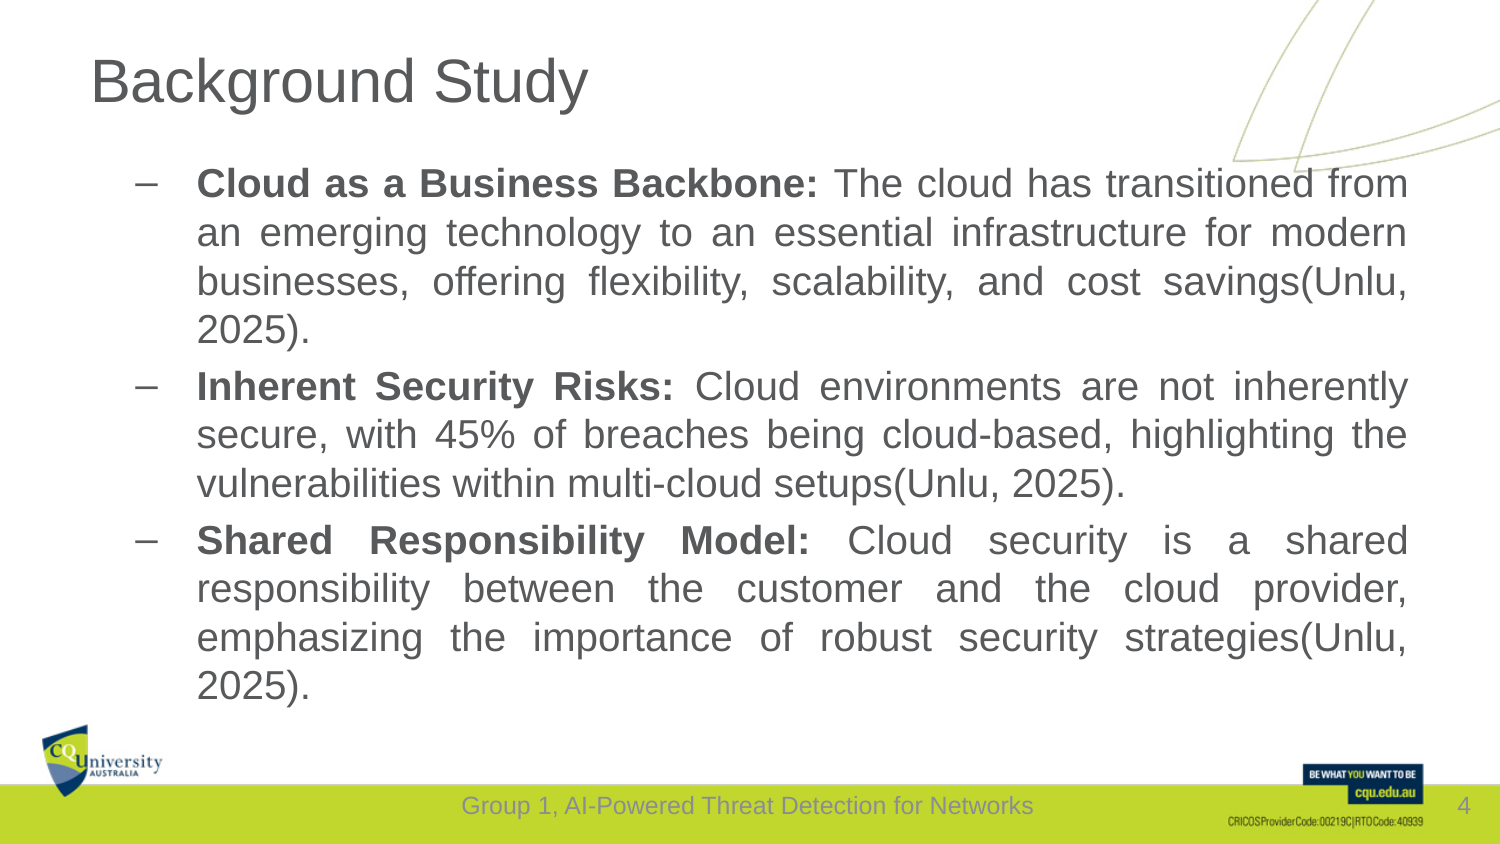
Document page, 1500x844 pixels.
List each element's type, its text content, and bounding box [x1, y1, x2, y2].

slide_number 4 [1136, 782, 1487, 827]
picture [0, 0, 1500, 844]
list Cloud as a Business Backbone: The cloud has transitioned from an emerging technology to an essential infrastructure for modern businesses, offering flexibility, scalability, and cost savings(Unlu, 2025). Inherent Security Risks: Cloud environments are not inherently secure, with 45% of breaches being cloud-based, highlighting the vulnerabilities within multi-cloud setups(Unlu, 2025). Shared Responsibility Model: Cloud security is a shared responsibility between the customer and the cloud provider, emphasizing the importance of robust security strategies(Unlu, 2025). [75, 149, 1425, 719]
title Background Study [75, 33, 1425, 123]
footer Group 1, AI-Powered Threat Detection for Networks [272, 782, 1136, 827]
